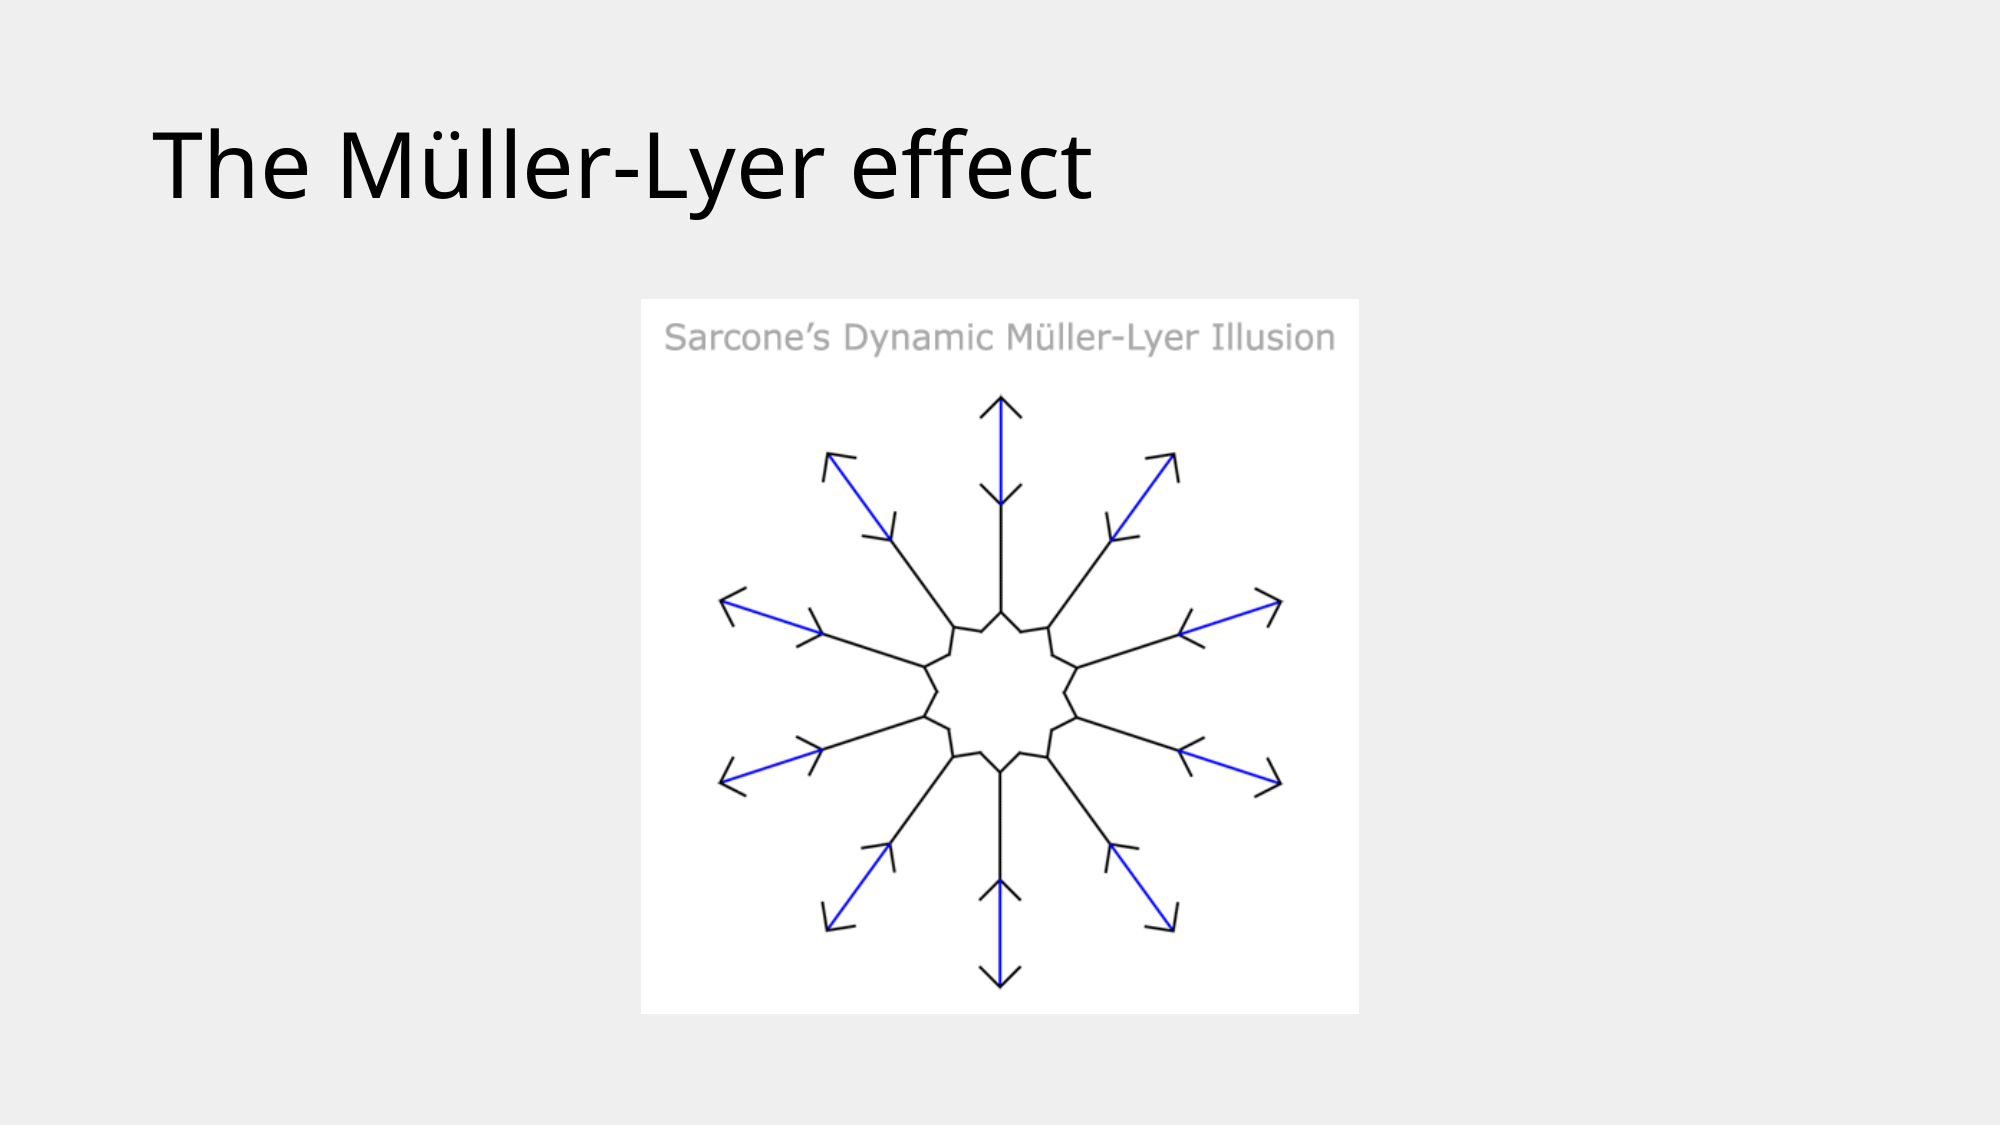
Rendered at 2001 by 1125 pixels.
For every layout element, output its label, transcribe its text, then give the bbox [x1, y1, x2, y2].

title The Müller-Lyer effect [137, 59, 1863, 278]
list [641, 299, 1359, 1014]
